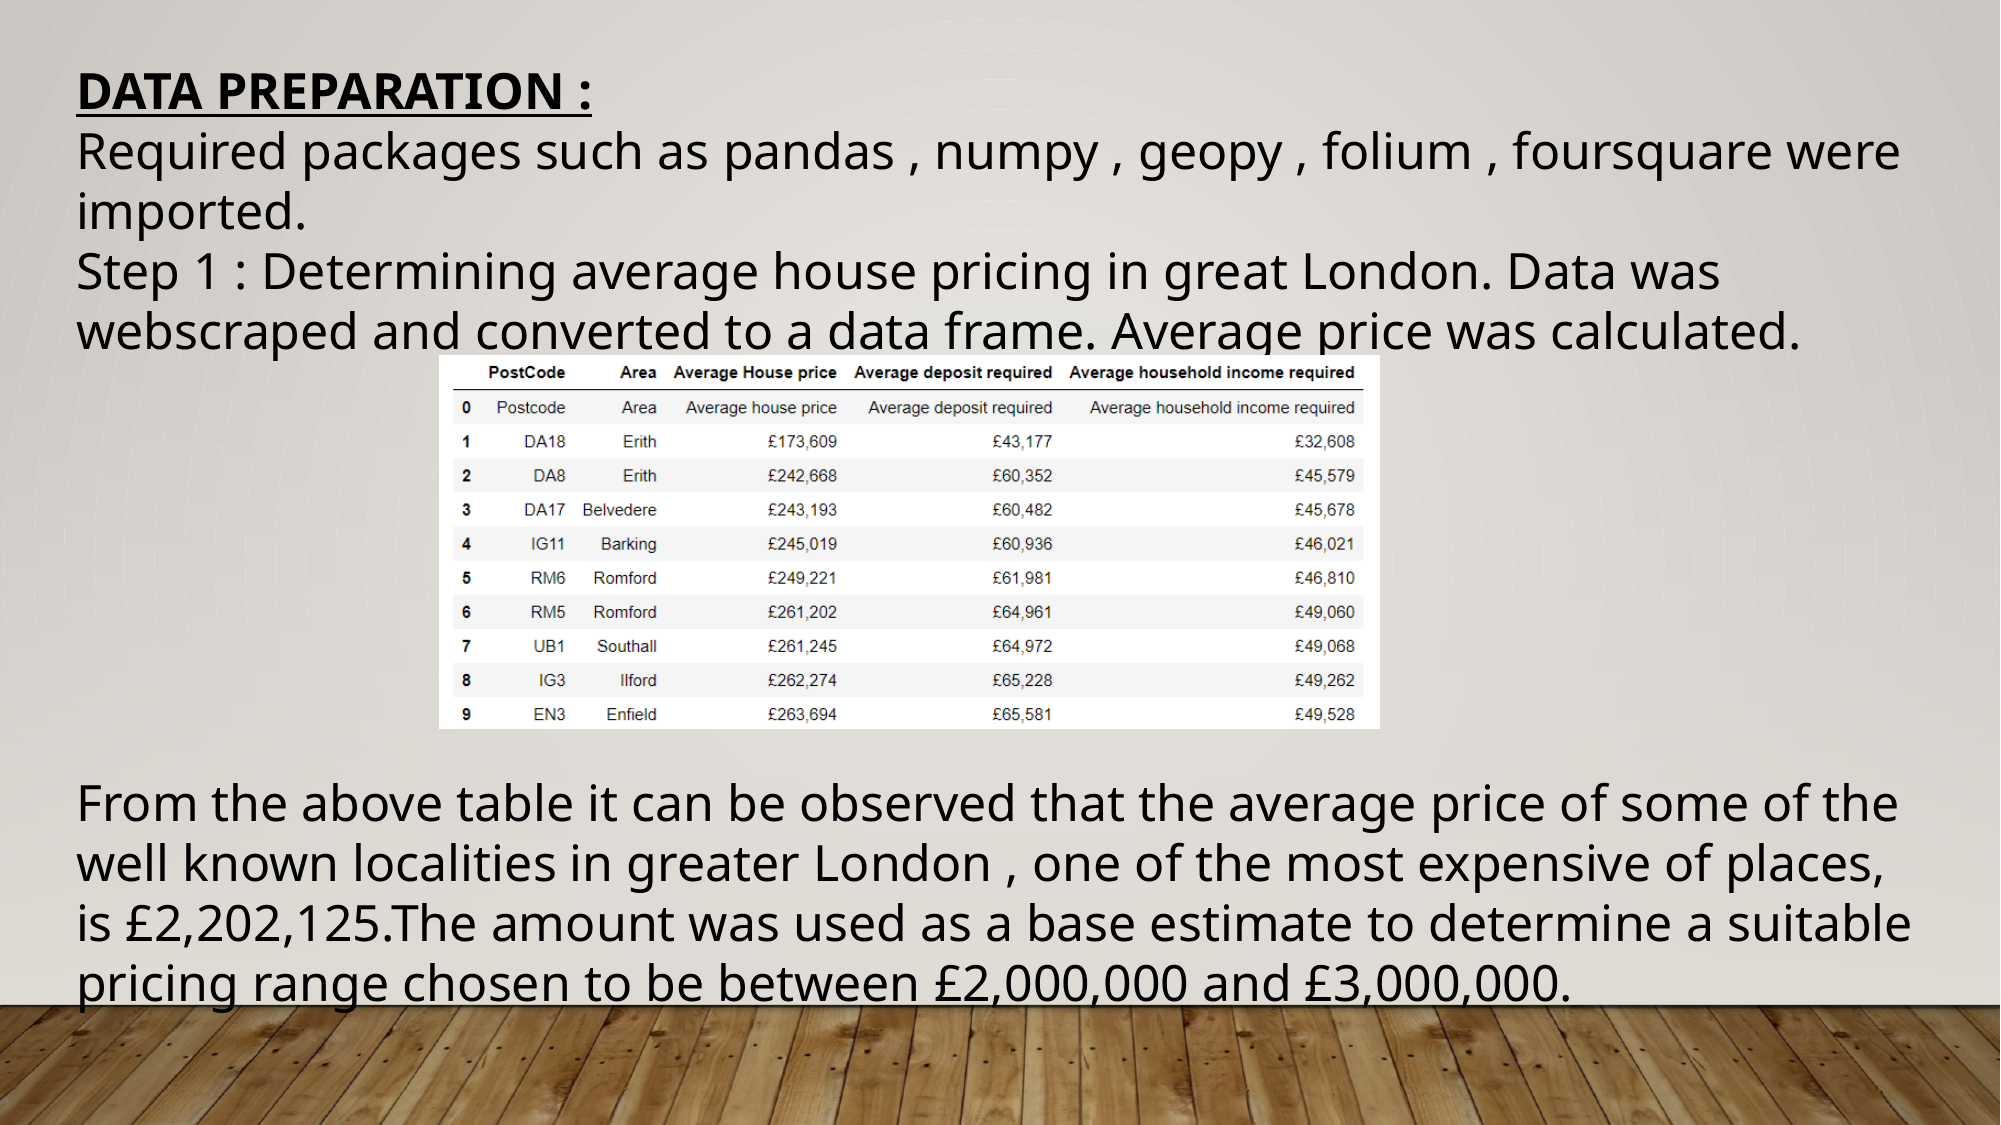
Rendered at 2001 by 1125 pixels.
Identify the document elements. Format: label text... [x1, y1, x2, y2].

text_box From the above table it can be observed that the average price of some of the well known localities in greater London , one of the most expensive of places, is £2,202,125.The amount was used as a base estimate to determine a suitable pricing range chosen to be between £2,000,000 and £3,000,000. [61, 763, 1947, 1079]
picture [0, 1005, 2000, 1125]
picture [438, 354, 1380, 729]
text_box DATA PREPARATION : Required packages such as pandas , numpy , geopy , folium , foursquare were imported. Step 1 : Determining average house pricing in great London. Data was webscraped and converted to a data frame. Average price was calculated. [61, 52, 1934, 428]
